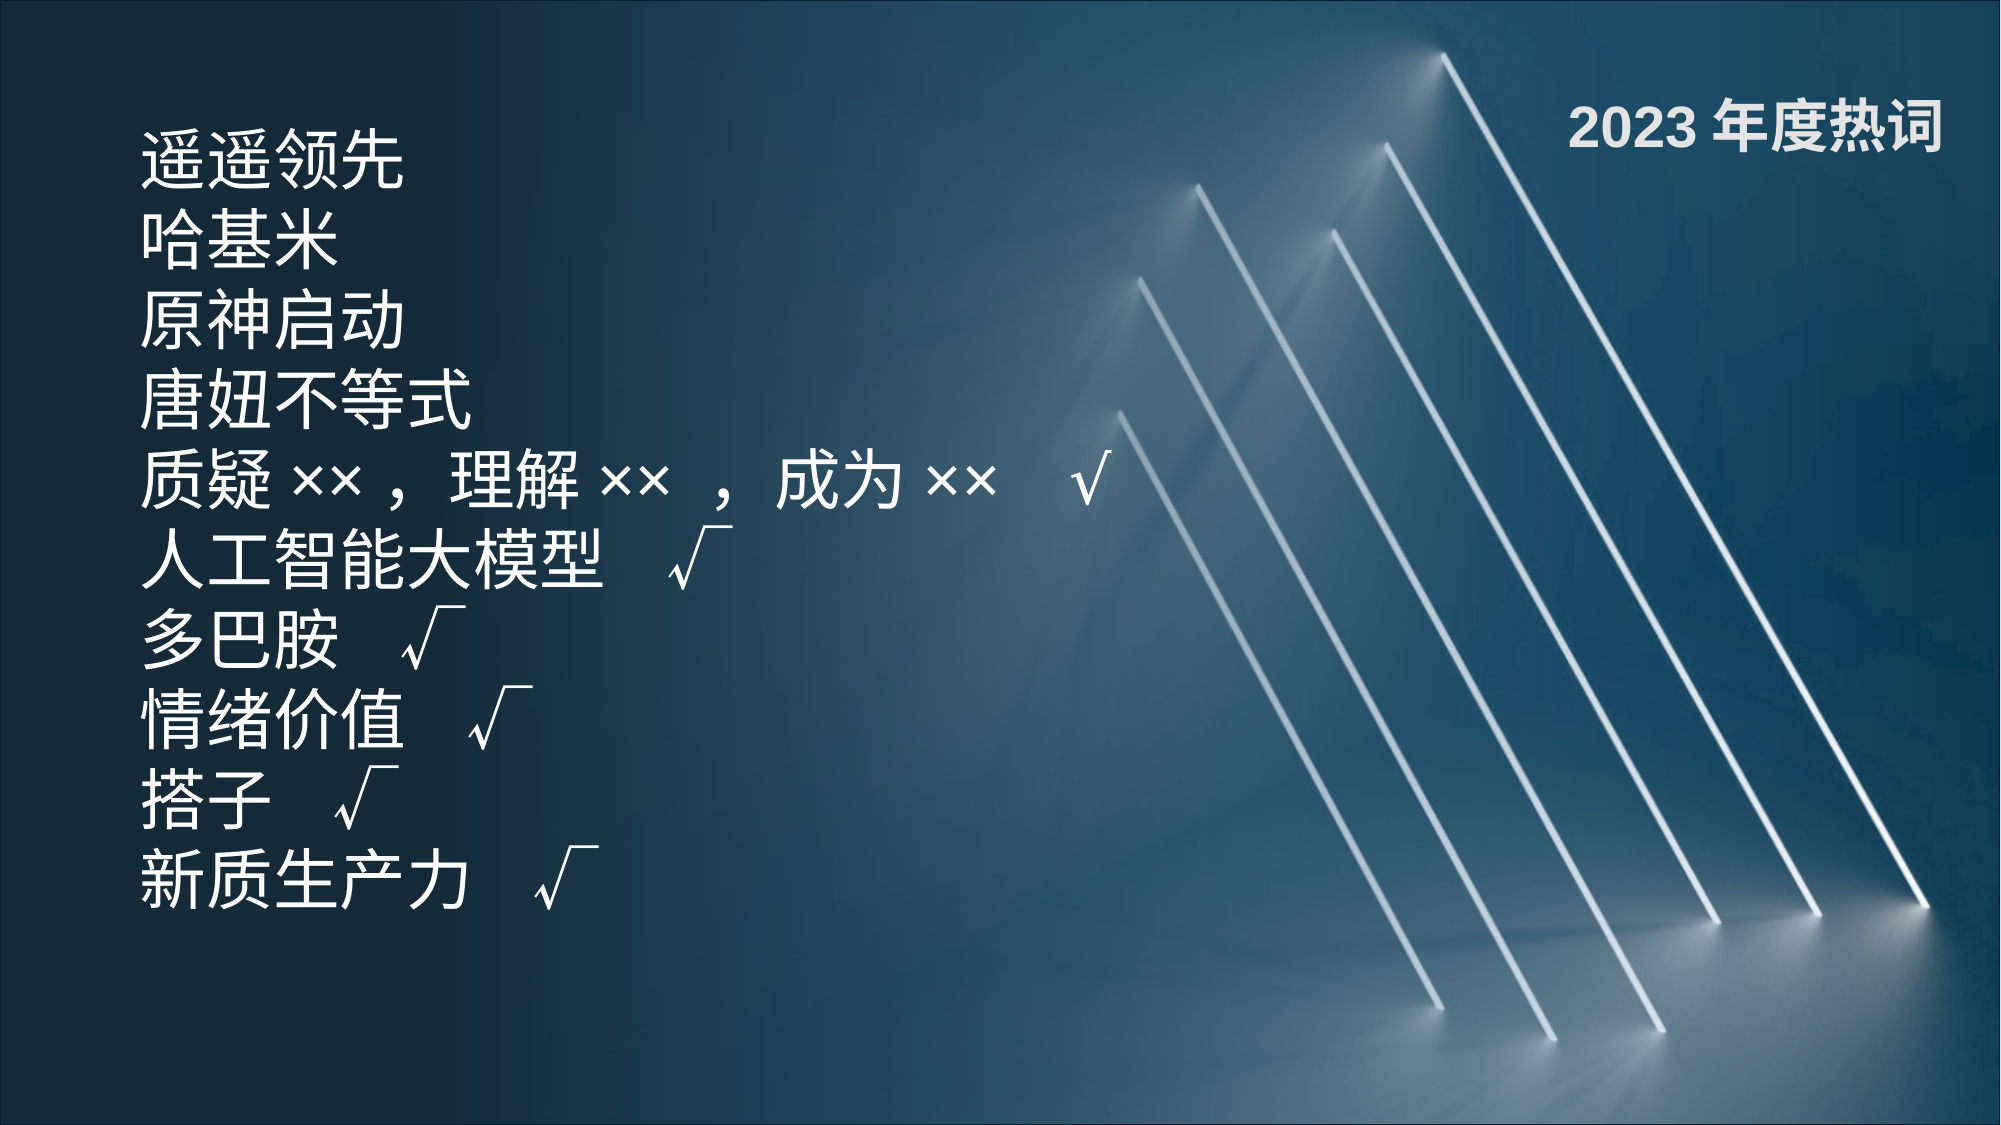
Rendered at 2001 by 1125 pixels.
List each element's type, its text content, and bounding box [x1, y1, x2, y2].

text_box 2023年度热词 [1553, 81, 1978, 167]
picture [1552, 1, 1999, 1124]
text_box 遥遥领先 哈基米 原神启动 唐妞不等式 质疑××，理解×× ，成为×× √ 人工智能大模型 √ 多巴胺 √ 情绪价值 √ 搭子 √ 新质生产力 √ [124, 110, 1229, 925]
